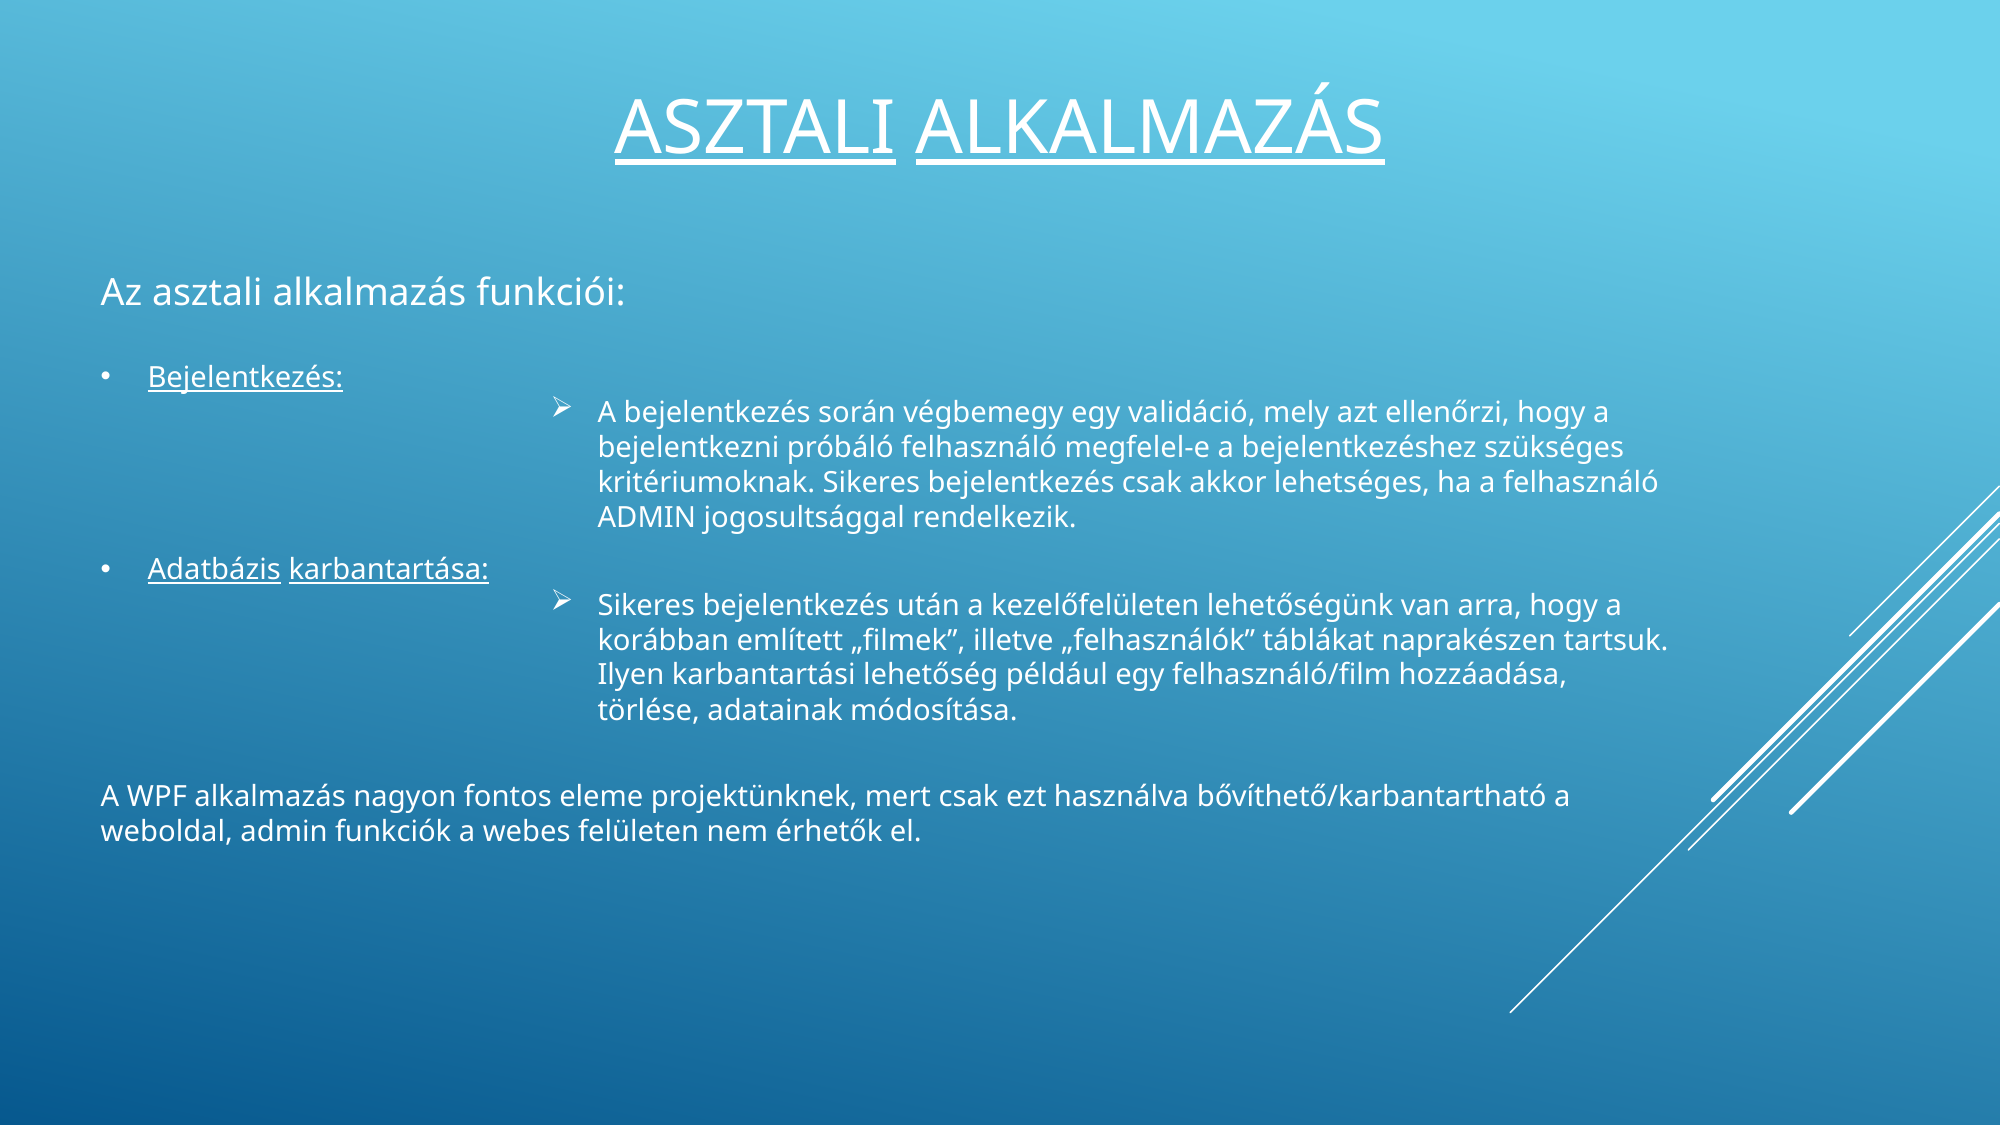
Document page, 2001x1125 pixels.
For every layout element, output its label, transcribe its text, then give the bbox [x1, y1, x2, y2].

text_box Asztali alkalmazás [0, 0, 2000, 248]
text_box Az asztali alkalmazás funkciói: Bejelentkezés: A bejelentkezés során végbemegy egy validáció, mely azt ellenőrzi, hogy a bejelentkezni próbáló felhasználó megfelel-e a bejelentkezéshez szükséges kritériumoknak. Sikeres bejelentkezés csak akkor lehetséges, ha a felhasználó ADMIN jogosultsággal rendelkezik. [85, 260, 1691, 541]
text_box Adatbázis karbantartása: Sikeres bejelentkezés után a kezelőfelületen lehetőségünk van arra, hogy a korábban említett „filmek”, illetve „felhasználók” táblákat naprakészen tartsuk. Ilyen karbantartási lehetőség például egy felhasználó/film hozzáadása, törlése, adatainak módosítása. [85, 543, 1691, 734]
text_box A WPF alkalmazás nagyon fontos eleme projektünknek, mert csak ezt használva bővíthető/karbantartható a weboldal, admin funkciók a webes felületen nem érhetők el. [85, 735, 1691, 856]
